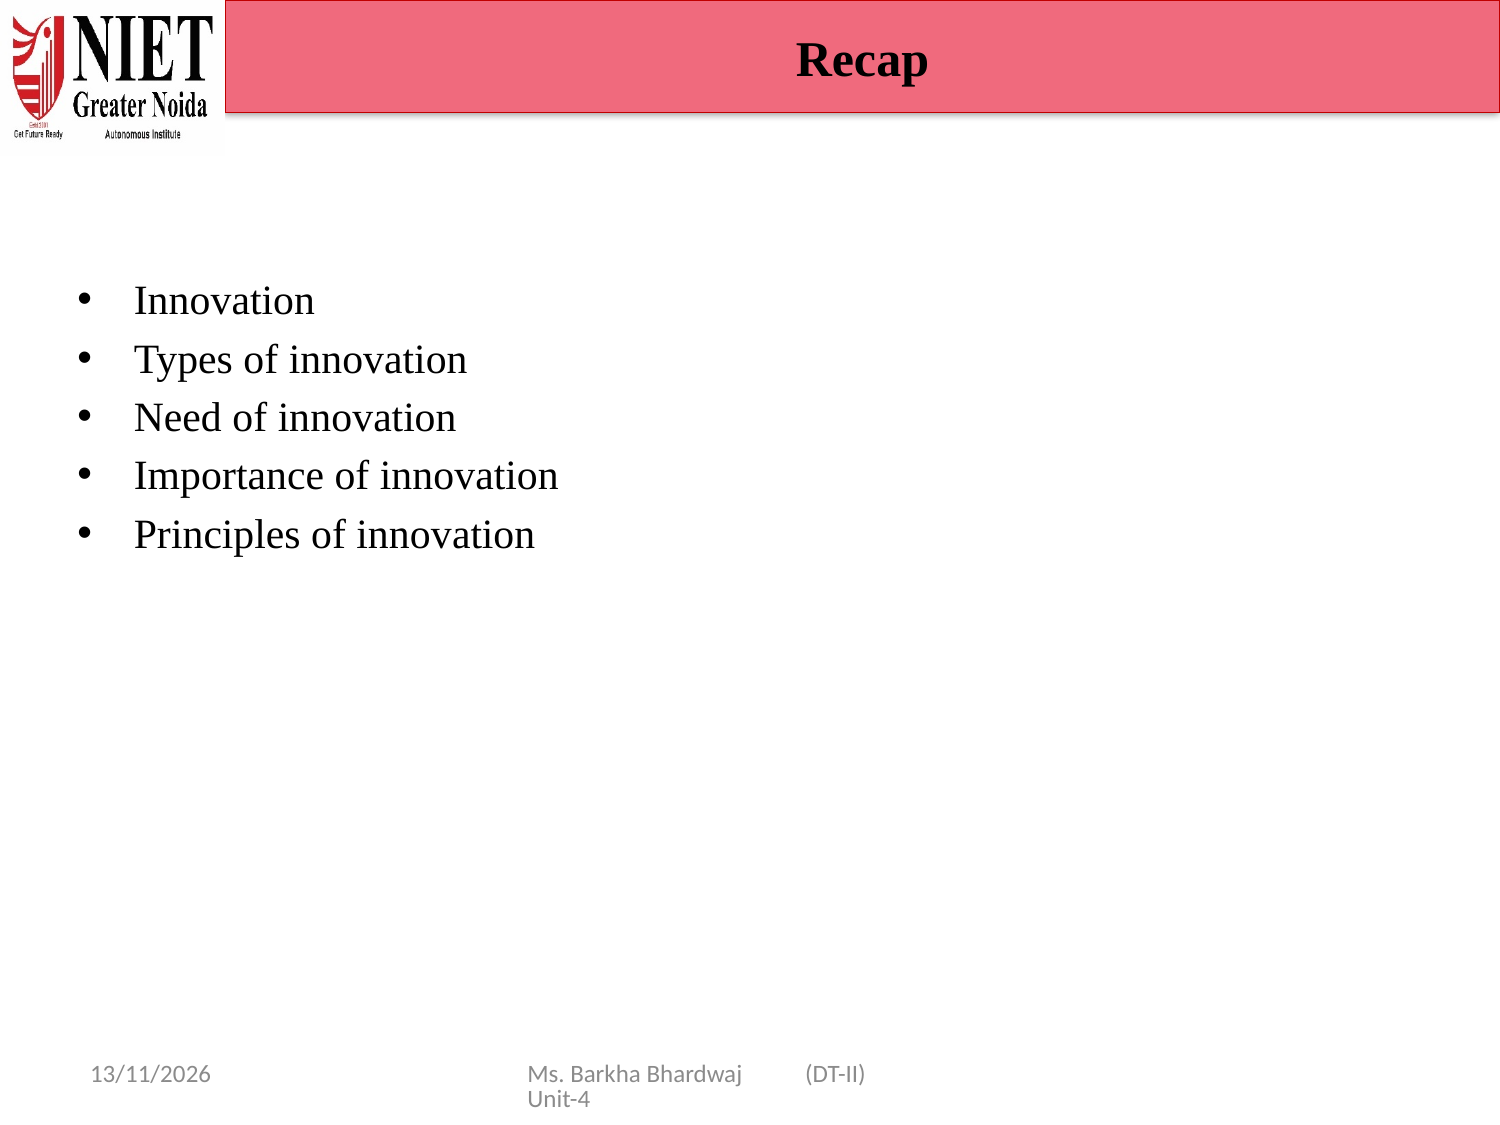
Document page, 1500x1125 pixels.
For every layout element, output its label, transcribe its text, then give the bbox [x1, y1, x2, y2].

list Innovation Types of innovation Need of innovation Importance of innovation Principles of innovation [62, 187, 1438, 1000]
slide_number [75, 1042, 425, 1103]
text_box Recap [226, 0, 1500, 113]
picture [0, 0, 226, 156]
footer Ms. Barkha Bhardwaj (DT-II) Unit-4 [512, 1042, 988, 1103]
